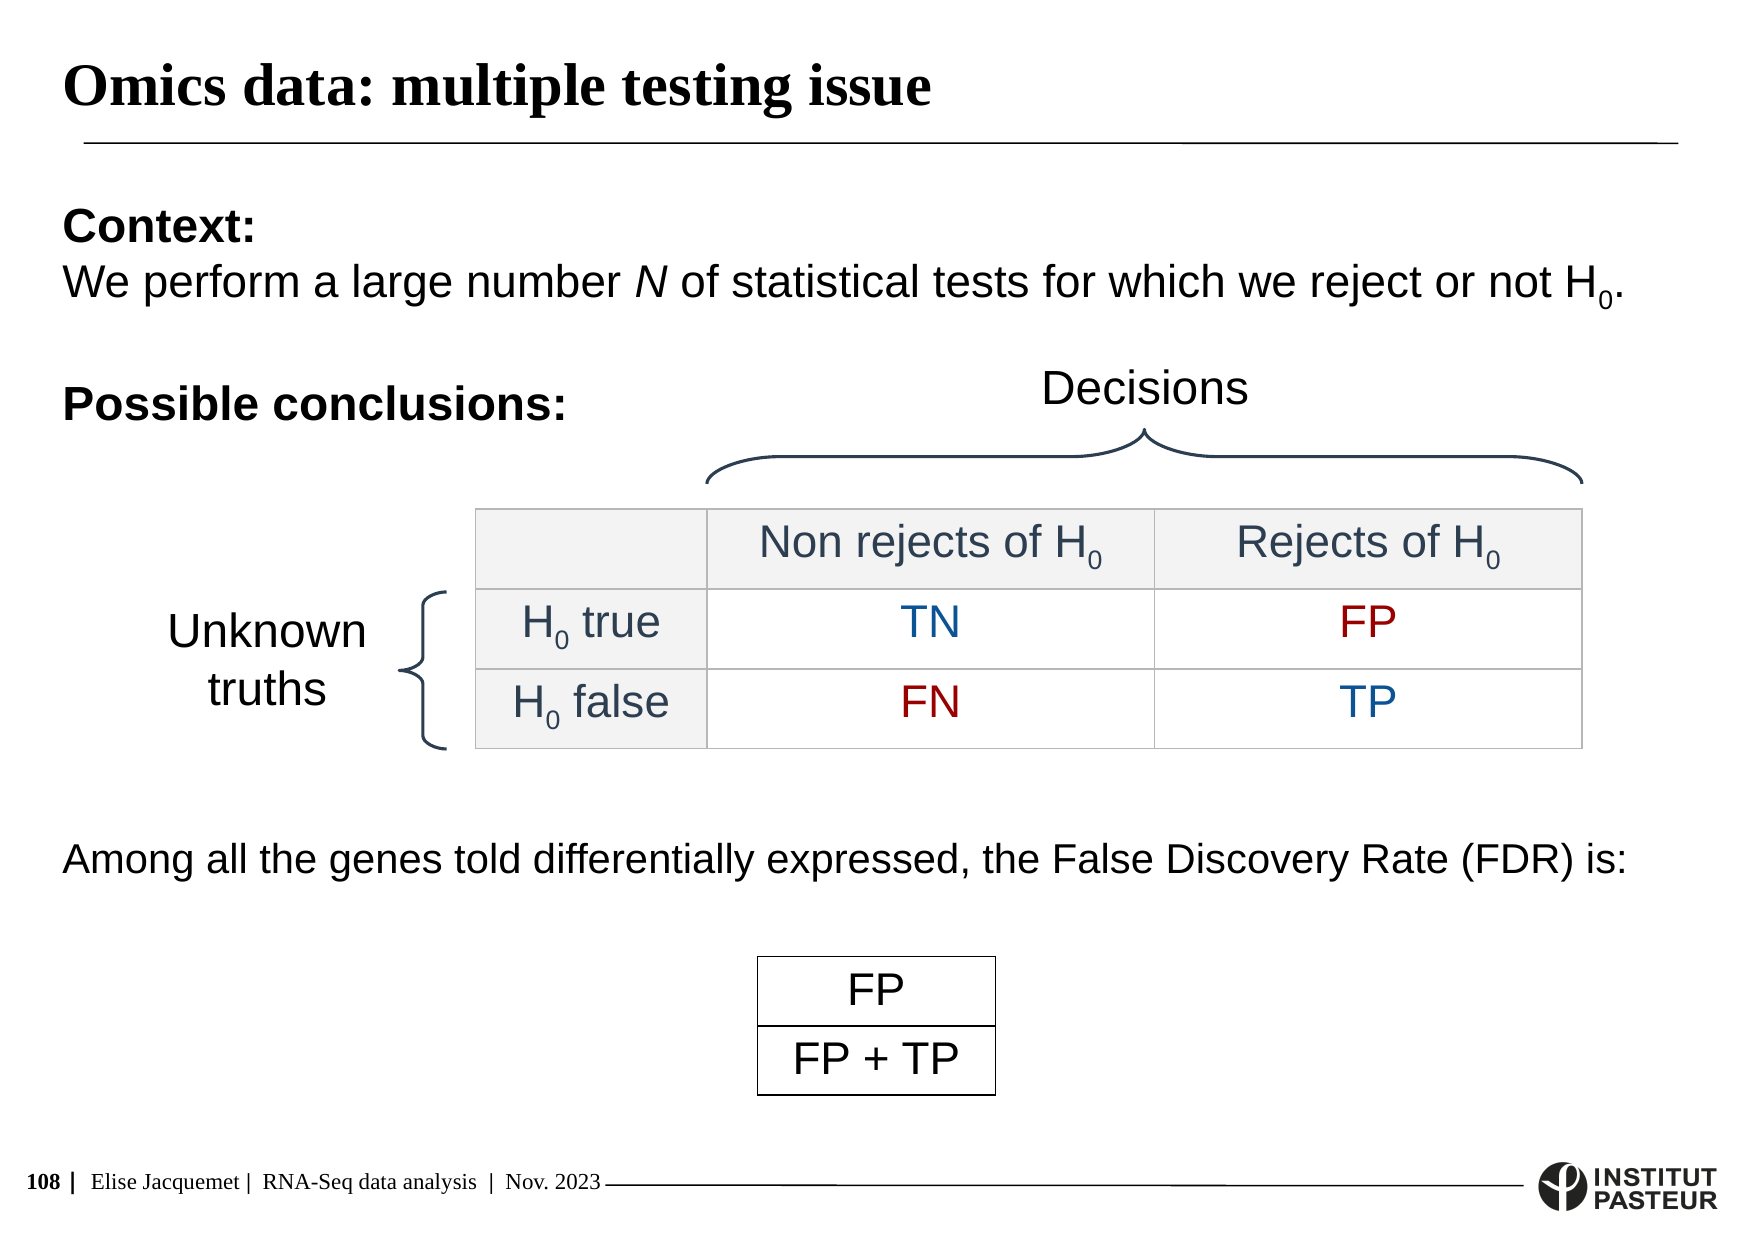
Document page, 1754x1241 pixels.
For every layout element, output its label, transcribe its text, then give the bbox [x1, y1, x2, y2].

table_cell FP + TP [758, 1027, 995, 1094]
text_box [706, 429, 1582, 484]
text_box Unknown truths [135, 591, 400, 715]
table_cell FN [708, 670, 1154, 748]
picture [1534, 1155, 1722, 1218]
text_box Decisions [1008, 349, 1283, 428]
table_header Non rejects of H0 [708, 510, 1154, 588]
table_cell H0 true [476, 590, 706, 668]
table_cell H0 false [476, 670, 706, 748]
table_header Rejects of H0 [1155, 510, 1581, 588]
text_box [400, 591, 447, 749]
table_cell FP [1155, 590, 1581, 668]
table_cell TP [1155, 670, 1581, 748]
table_header FP [758, 957, 995, 1025]
text_box Omics data: multiple testing issue [62, 2, 1692, 160]
table_cell TN [708, 590, 1154, 668]
text_box Context: We perform a large number N of statistical tests for which we reject or not H0. Possible conclusions: Among all the genes told differentially expressed, the False Discovery Rate (FDR) is: [62, 194, 1692, 1152]
table_header [476, 510, 706, 588]
